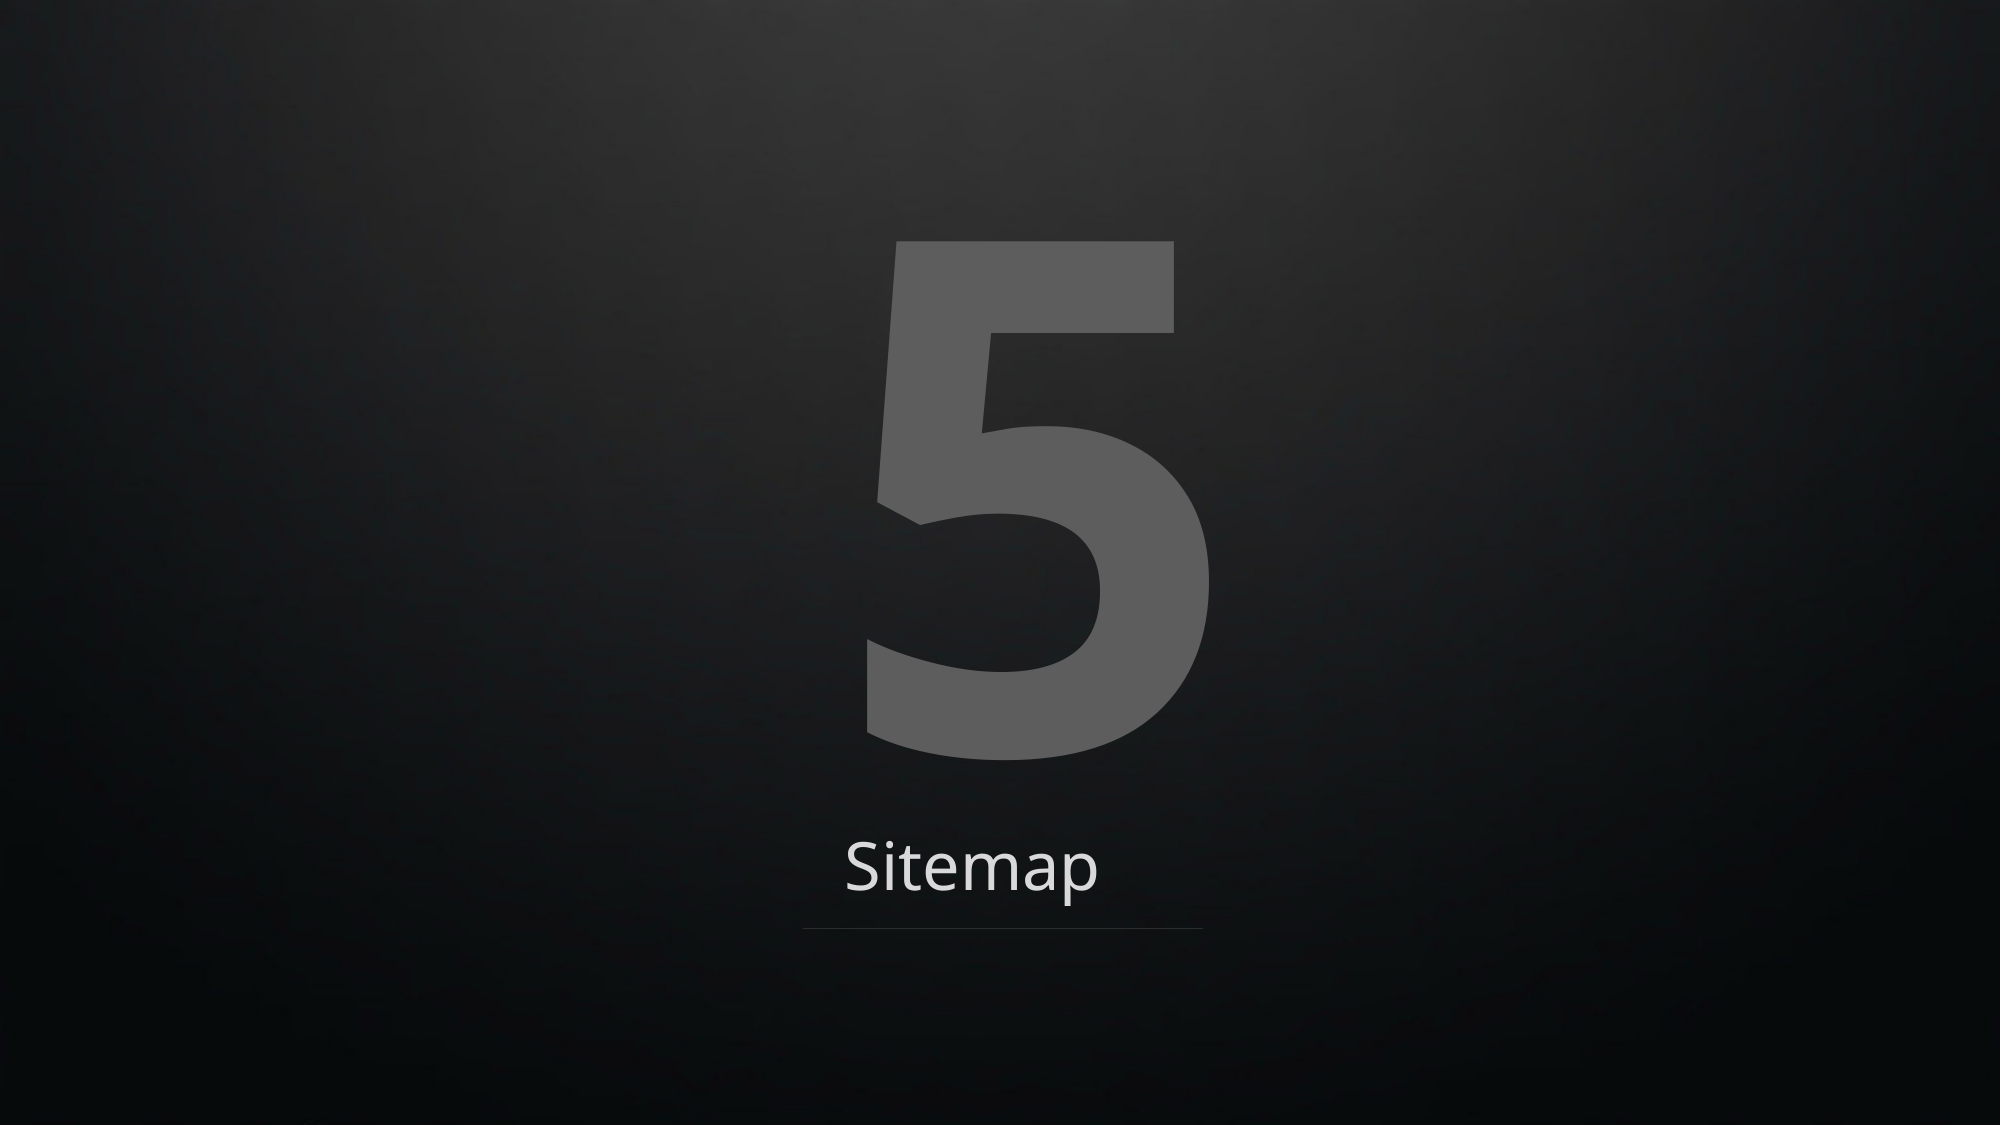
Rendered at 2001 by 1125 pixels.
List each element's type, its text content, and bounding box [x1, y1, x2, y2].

picture [0, 0, 2000, 1125]
text_box 5 [817, 29, 1178, 905]
text_box Sitemap [829, 816, 1178, 912]
